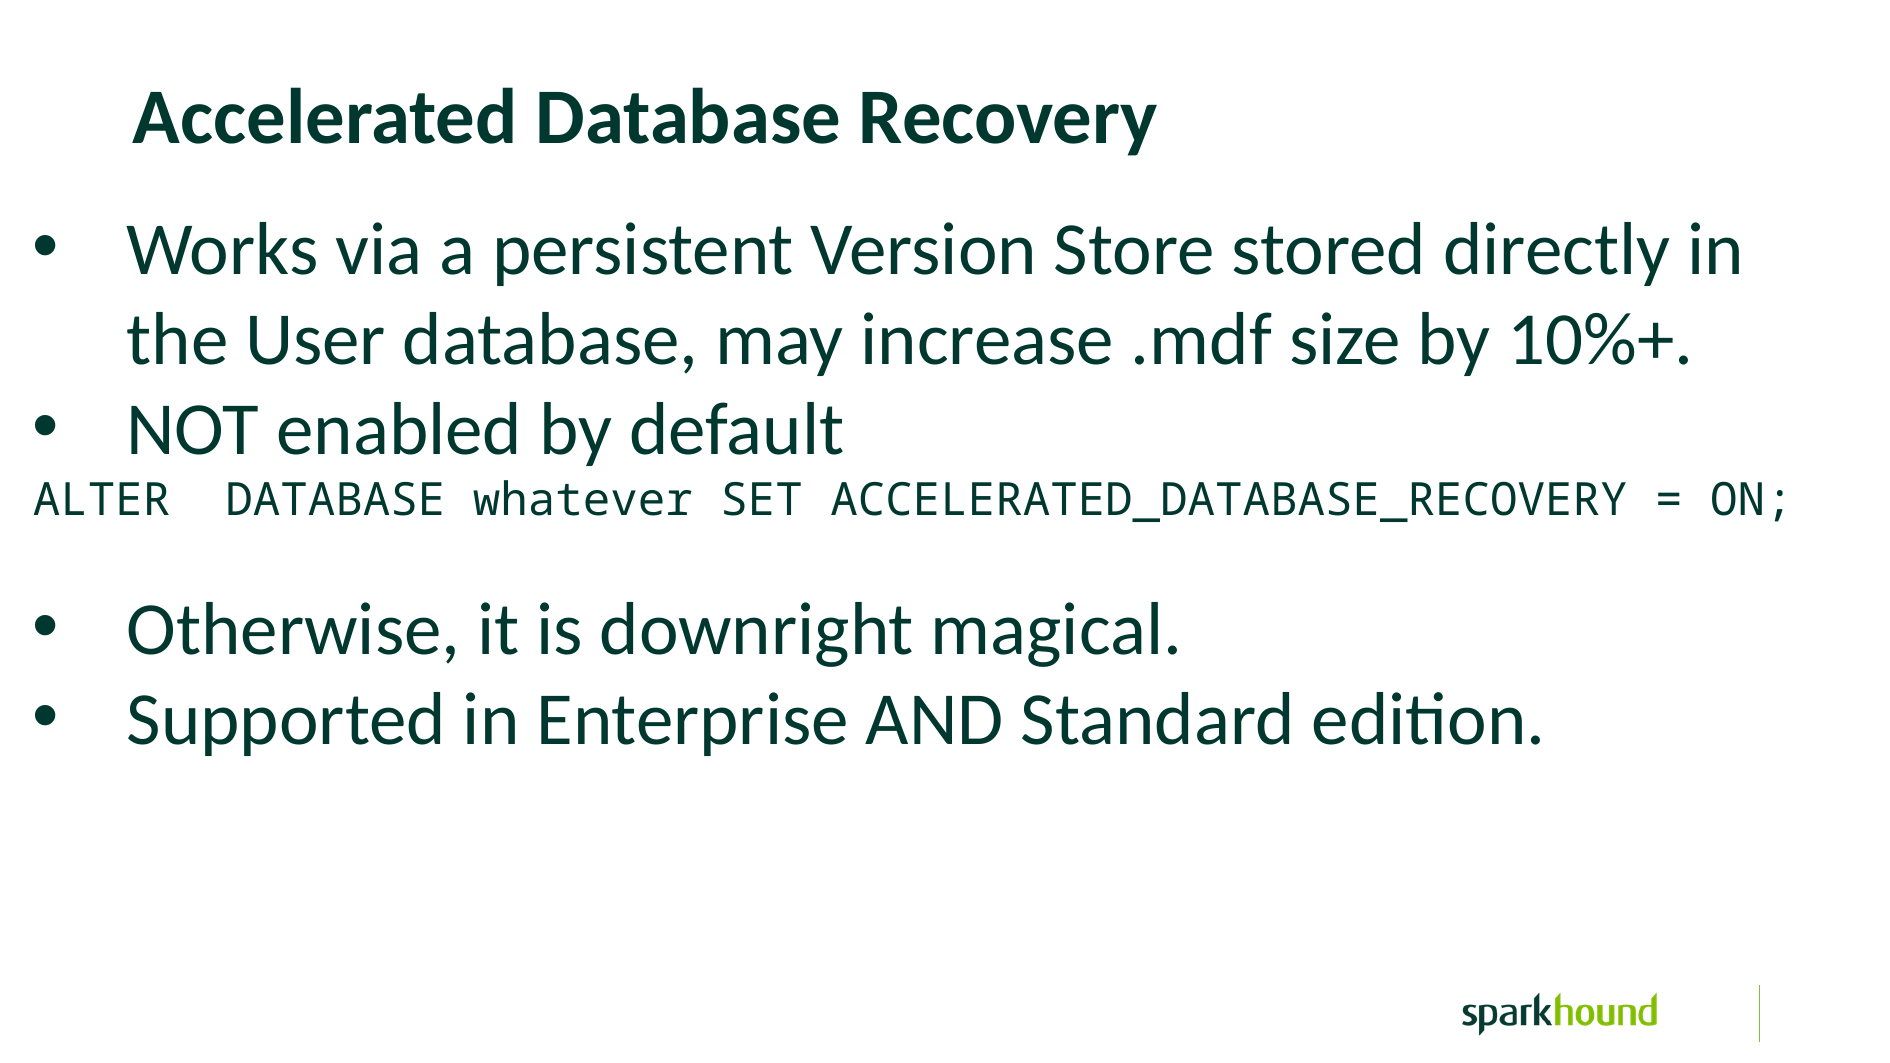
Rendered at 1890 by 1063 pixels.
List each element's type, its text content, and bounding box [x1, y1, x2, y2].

picture [1461, 991, 1658, 1036]
title Accelerated Database Recovery [117, 59, 1890, 178]
text_box Works via a persistent Version Store stored directly in the User database, may increase .mdf size by 10%+. NOT enabled by default ALTER DATABASE whatever SET ACCELERATED_DATABASE_RECOVERY = ON; Otherwise, it is downright magical. Supported in Enterprise AND Standard edition. [18, 192, 1844, 807]
